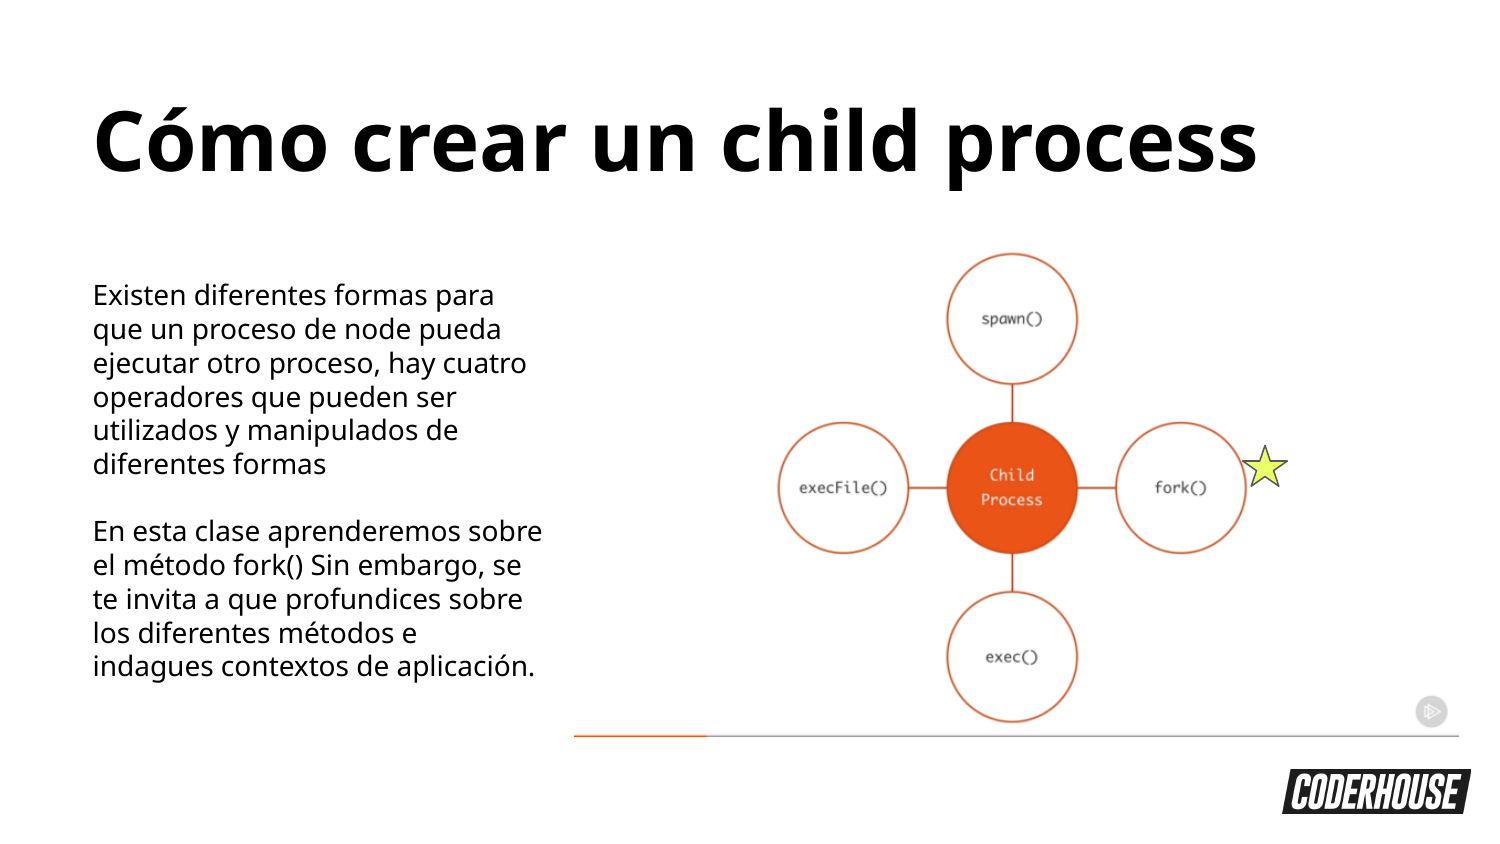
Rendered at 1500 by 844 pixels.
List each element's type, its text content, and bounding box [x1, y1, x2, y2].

picture [574, 238, 1459, 737]
picture [1281, 769, 1471, 814]
text_box Existen diferentes formas para que un proceso de node pueda ejecutar otro proceso, hay cuatro operadores que pueden ser utilizados y manipulados de diferentes formas En esta clase aprenderemos sobre el método fork() Sin embargo, se te invita a que profundices sobre los diferentes métodos e indagues contextos de aplicación. [77, 262, 559, 698]
text_box Cómo crear un child process [77, 84, 1414, 205]
